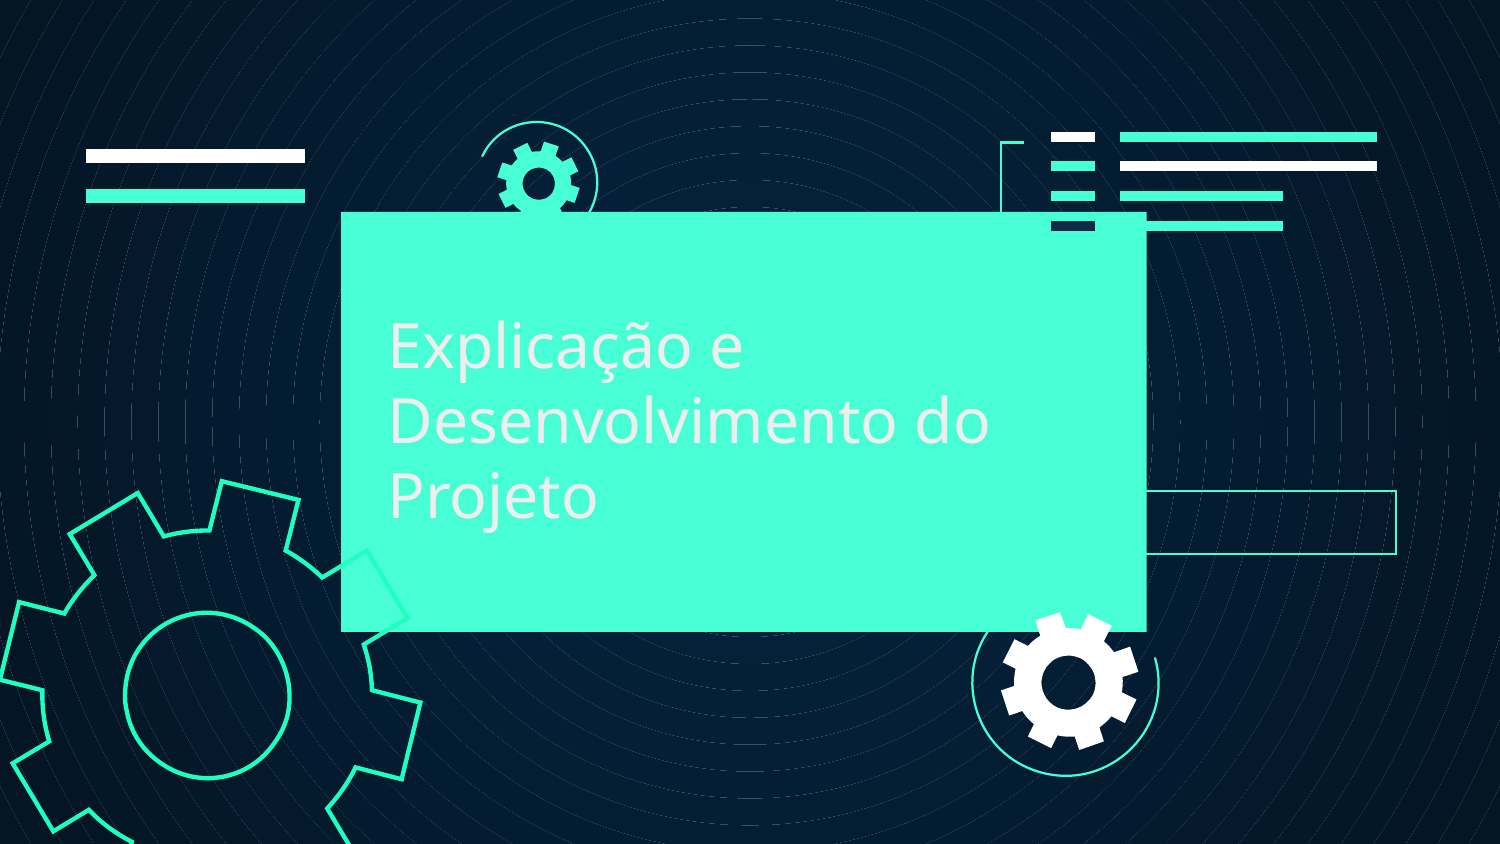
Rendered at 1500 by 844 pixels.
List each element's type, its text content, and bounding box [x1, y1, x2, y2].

text_box [1050, 191, 1095, 201]
text_box [1120, 131, 1378, 142]
text_box [1050, 221, 1095, 231]
text_box [1050, 131, 1095, 142]
text_box [85, 189, 305, 203]
text_box [1050, 161, 1095, 172]
text_box [1120, 221, 1283, 231]
text_box [1120, 161, 1378, 172]
text_box [85, 149, 305, 163]
text_box [1000, 612, 1139, 751]
text_box [1120, 191, 1283, 201]
text_box Explicação e Desenvolvimento do Projeto [372, 298, 1128, 538]
text_box [497, 141, 580, 224]
